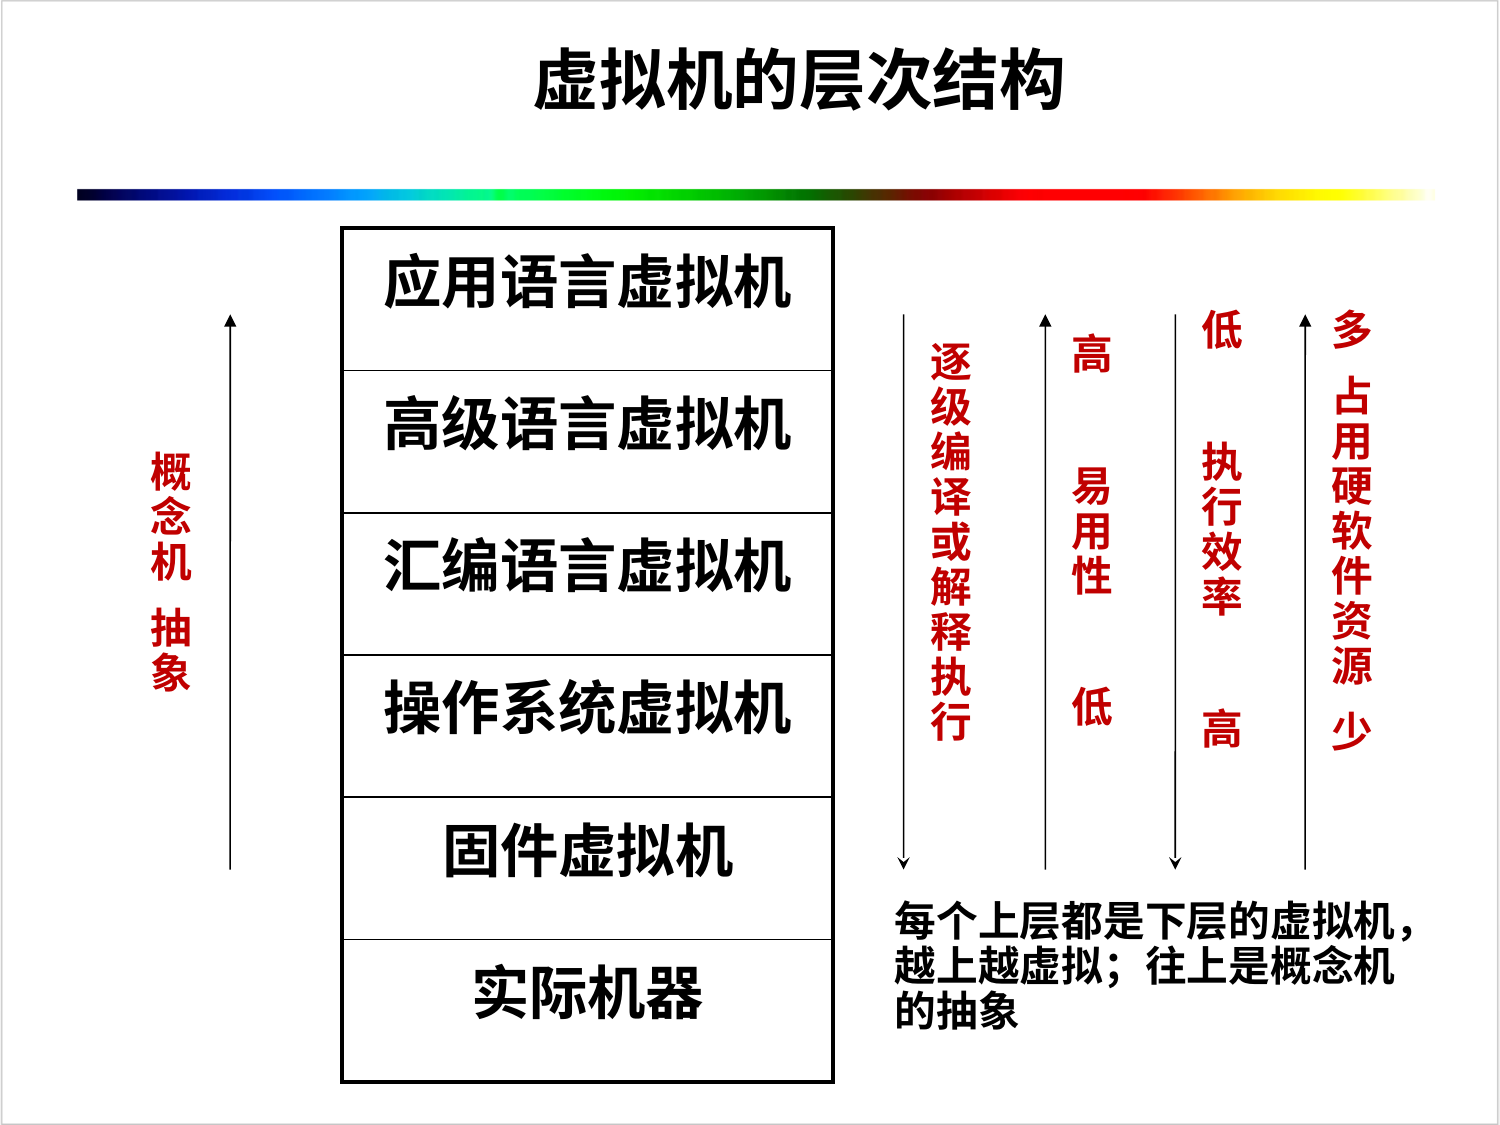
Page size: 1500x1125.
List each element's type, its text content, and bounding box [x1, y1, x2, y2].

picture [0, 0, 1500, 1125]
title 虚拟机的层次结构 [98, 0, 1500, 126]
text_box 低 执行效率 高 [1186, 302, 1270, 761]
table_cell 汇编语言虚拟机 [344, 514, 831, 654]
text_box [1169, 857, 1182, 870]
text_box 每个上层都是下层的虚拟机，越上越虚拟；往上是概念机的抽象 [879, 893, 1436, 1043]
table_header 应用语言虚拟机 [344, 230, 831, 370]
table_cell 实际机器 [344, 940, 831, 1080]
table_cell 高级语言虚拟机 [344, 371, 831, 512]
text_box 高 易用性 低 [1056, 326, 1140, 740]
text_box 逐级编译或解释执行 [915, 333, 998, 754]
table_cell 操作系统虚拟机 [344, 656, 831, 796]
text_box 概念机 抽象 [135, 444, 219, 705]
text_box [1039, 314, 1052, 870]
text_box 多 占用硬软件资源 少 [1316, 302, 1400, 764]
text_box [224, 314, 237, 870]
table_cell 固件虚拟机 [344, 798, 831, 939]
text_box [1299, 314, 1312, 870]
text_box [897, 857, 910, 870]
